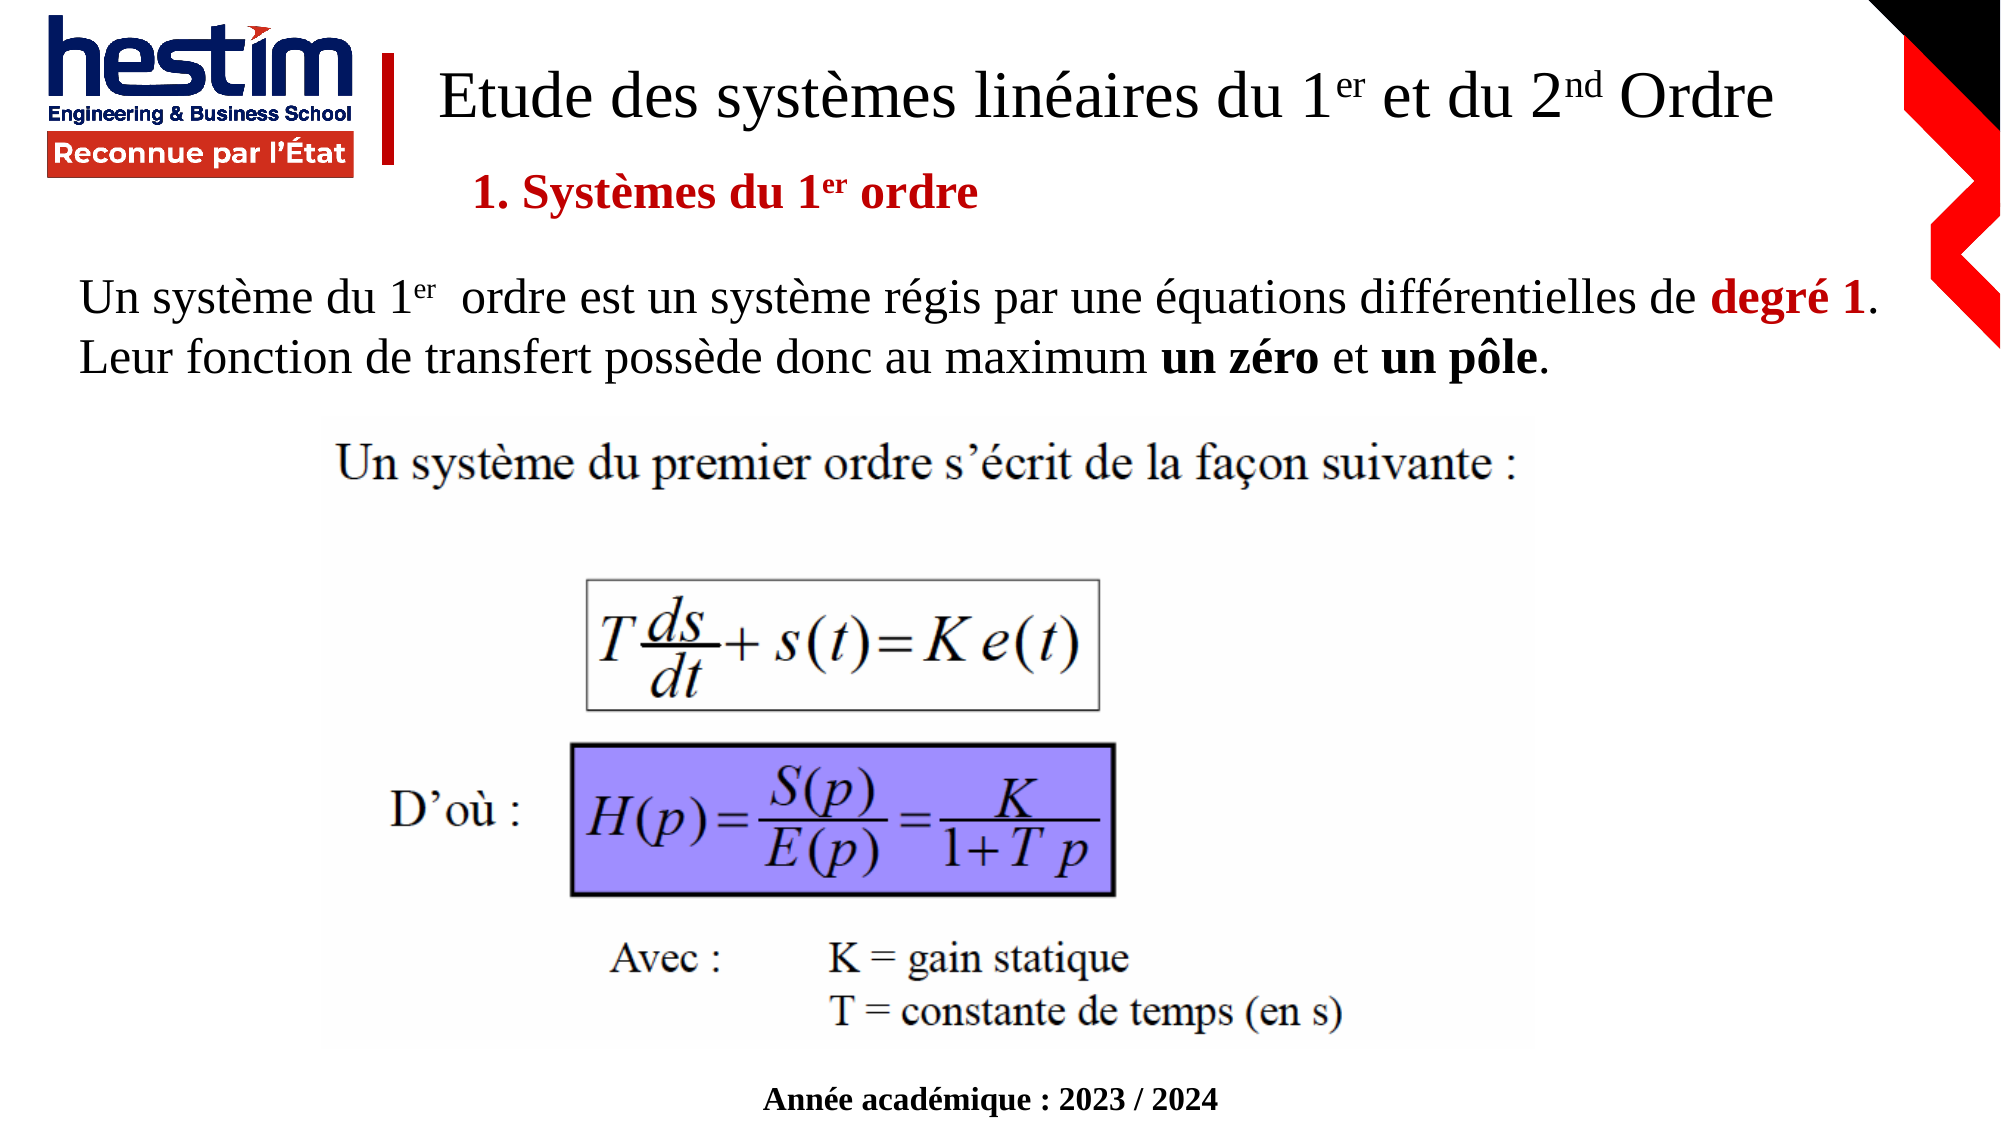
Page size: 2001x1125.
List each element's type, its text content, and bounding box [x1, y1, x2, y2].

text_box 1. Systèmes du 1er ordre [457, 150, 994, 226]
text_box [1866, 0, 2000, 350]
text_box Un système du 1er ordre est un système régis par une équations différentielles de degré 1. Leur fonction de transfert possède donc au maximum un zéro et un pôle. [64, 256, 1916, 392]
text_box Etude des systèmes linéaires du 1er et du 2nd Ordre [456, 52, 1806, 150]
picture [0, 7, 456, 212]
picture [321, 416, 1535, 1049]
